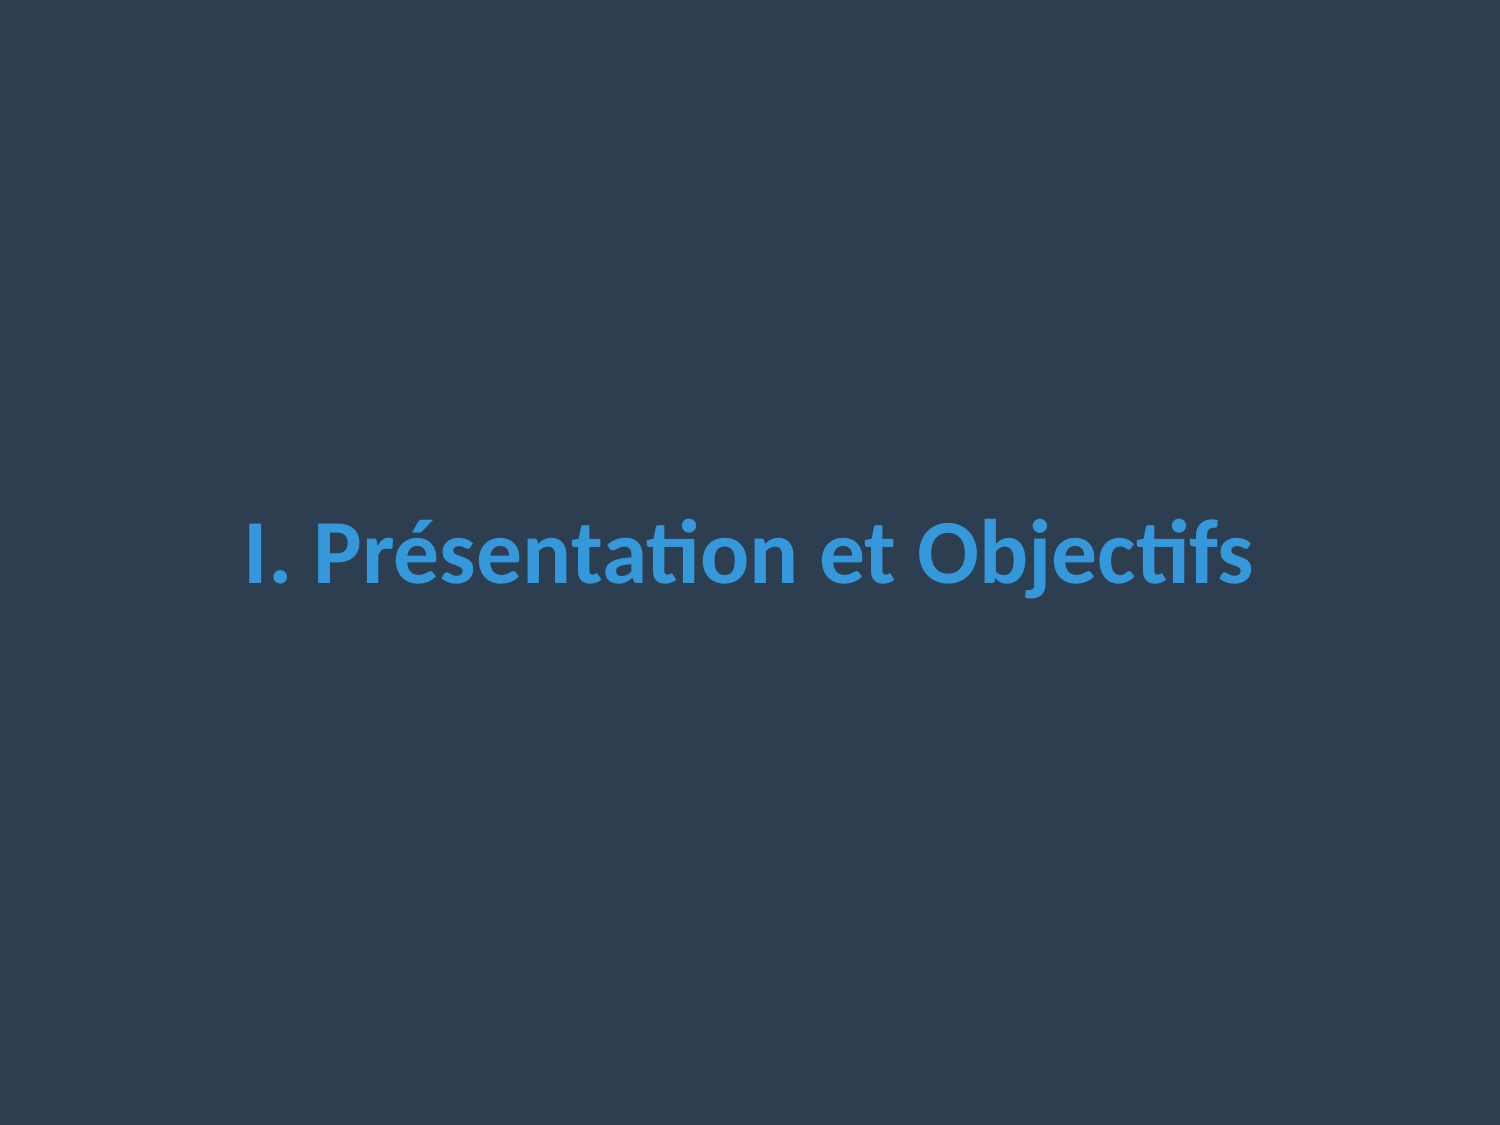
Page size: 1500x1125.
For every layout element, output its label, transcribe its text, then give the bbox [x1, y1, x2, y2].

title I. Présentation et Objectifs [75, 453, 1425, 641]
